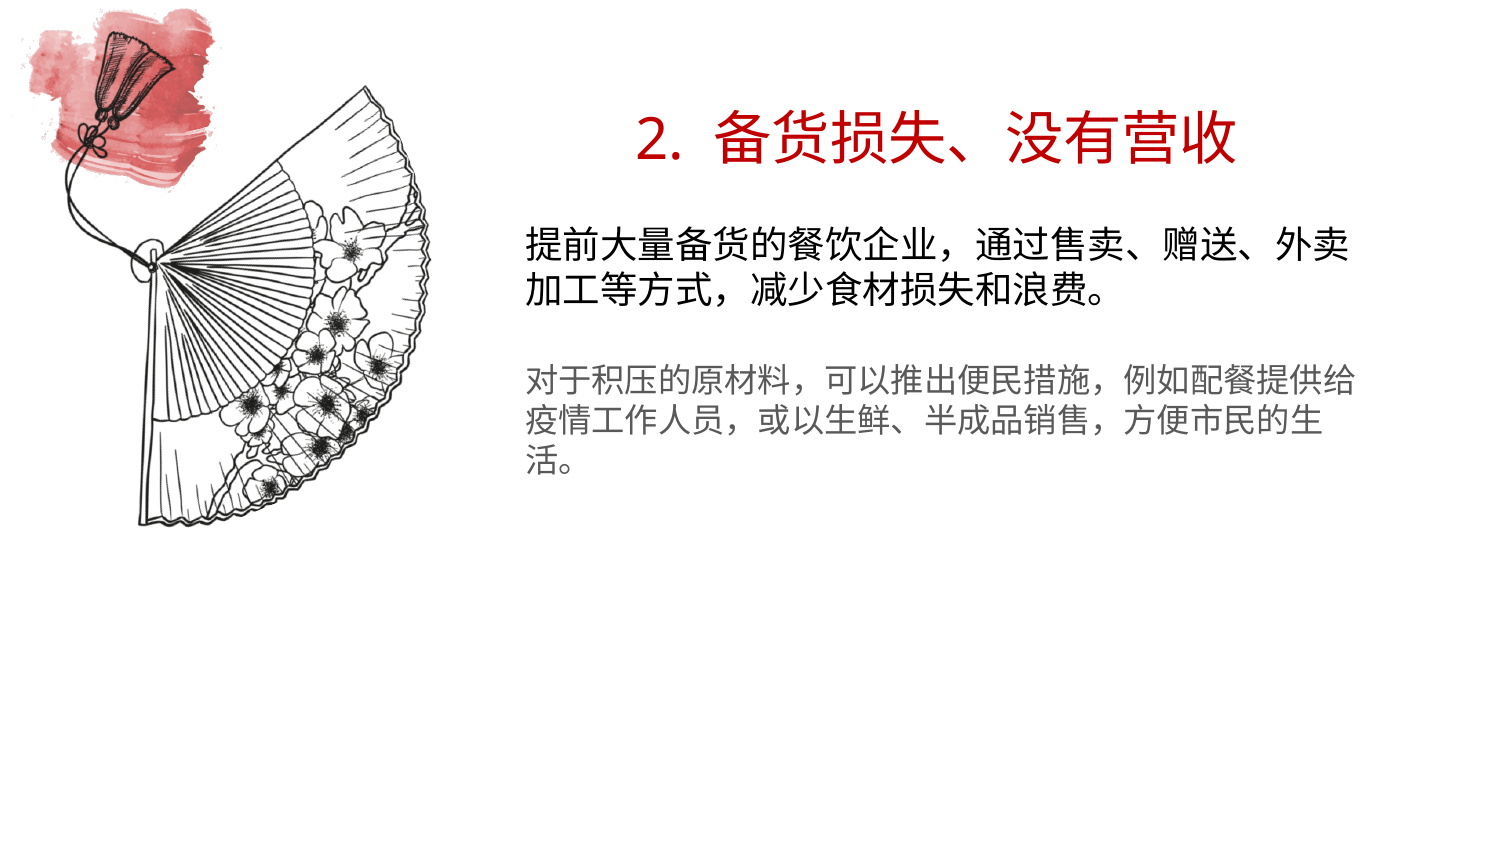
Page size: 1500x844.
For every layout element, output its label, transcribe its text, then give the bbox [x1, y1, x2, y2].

text_box 对于积压的原材料，可以推出便民措施，例如配餐提供给疫情工作人员，或以生鲜、半成品销售，方便市民的生活。 [511, 344, 1381, 562]
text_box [0, 0, 511, 555]
text_box 提前大量备货的餐饮企业，通过售卖、赠送、外卖加工等方式，减少食材损失和浪费。 [515, 206, 1381, 344]
text_box 2. 备货损失、没有营收 [515, 86, 1489, 193]
